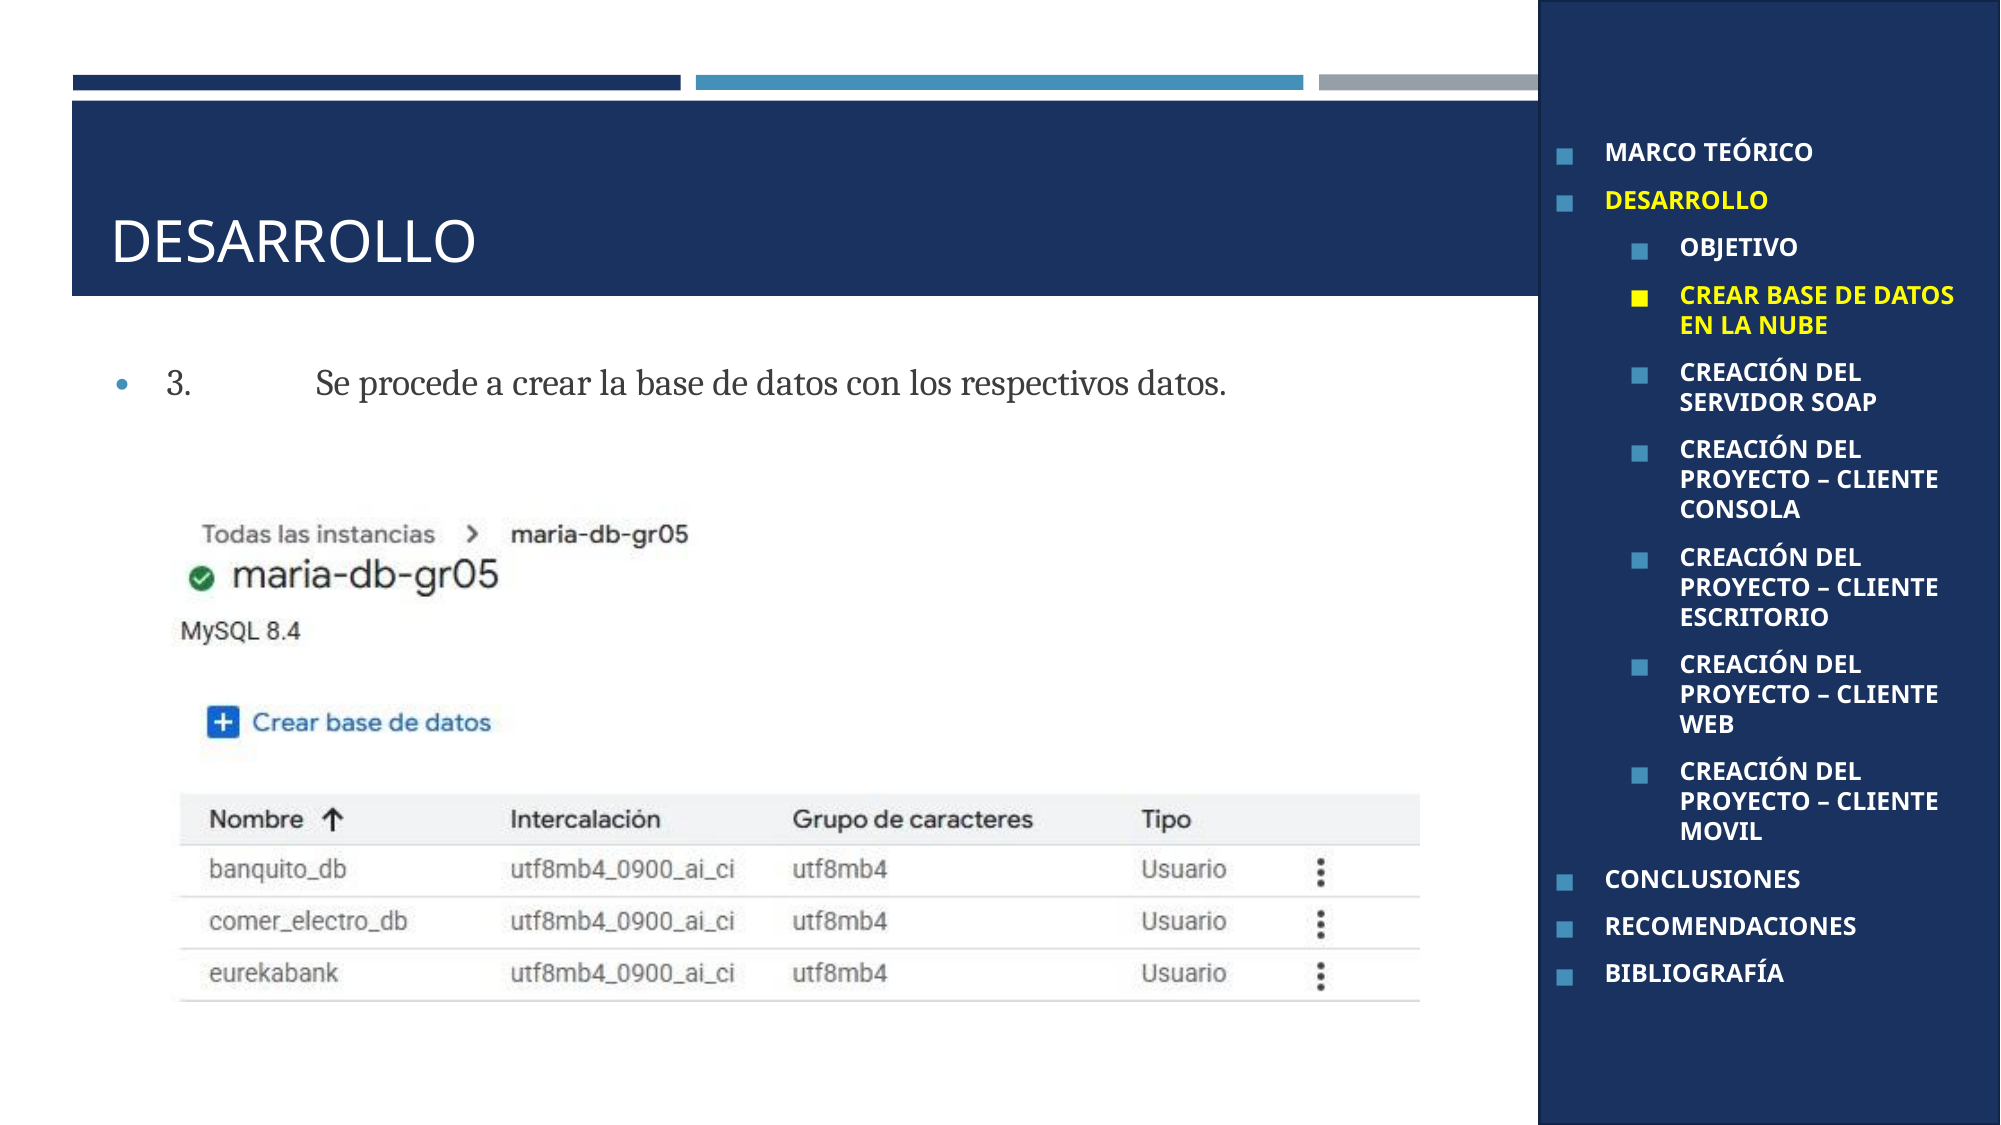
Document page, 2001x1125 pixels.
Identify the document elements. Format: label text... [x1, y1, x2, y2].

picture [143, 474, 1420, 1003]
title DESARROLLO [95, 115, 1539, 282]
text_box MARCO TEÓRICO DESARROLLO OBJETIVO CREAR BASE DE DATOS EN LA NUBE CREACIÓN DEL SERVIDOR SOAP CREACIÓN DEL PROYECTO – CLIENTE CONSOLA CREACIÓN DEL PROYECTO – CLIENTE ESCRITORIO CREACIÓN DEL PROYECTO – CLIENTE WEB CREACIÓN DEL PROYECTO – CLIENTE MOVIL CONCLUSIONES RECOMENDACIONES BIBLIOGRAFÍA [1539, 0, 2000, 1125]
list 3. Se procede a crear la base de datos con los respectivos datos. [95, 295, 1505, 462]
